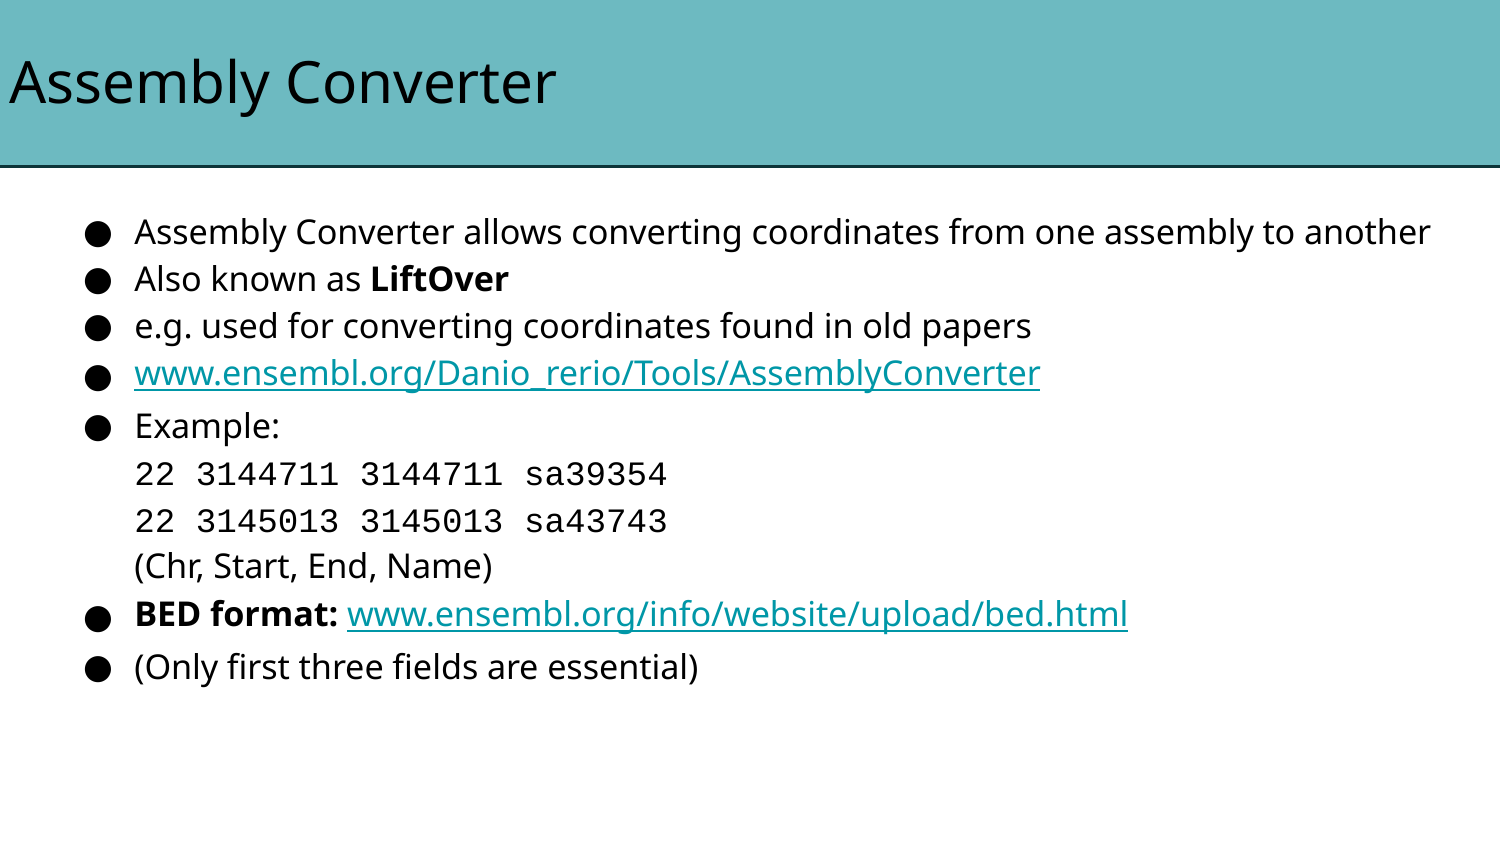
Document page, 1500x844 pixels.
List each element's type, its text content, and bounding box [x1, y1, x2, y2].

list Assembly Converter allows converting coordinates from one assembly to another Also known as LiftOver e.g. used for converting coordinates found in old papers www.ensembl.org/Danio_rerio/Tools/AssemblyConverter Example: 22 3144711 3144711 sa39354 22 3145013 3145013 sa43743 (Chr, Start, End, Name) BED format: www.ensembl.org/info/website/upload/bed.html (Only first three fields are essential) [51, 189, 1449, 750]
title Assembly Converter [0, 0, 1500, 168]
